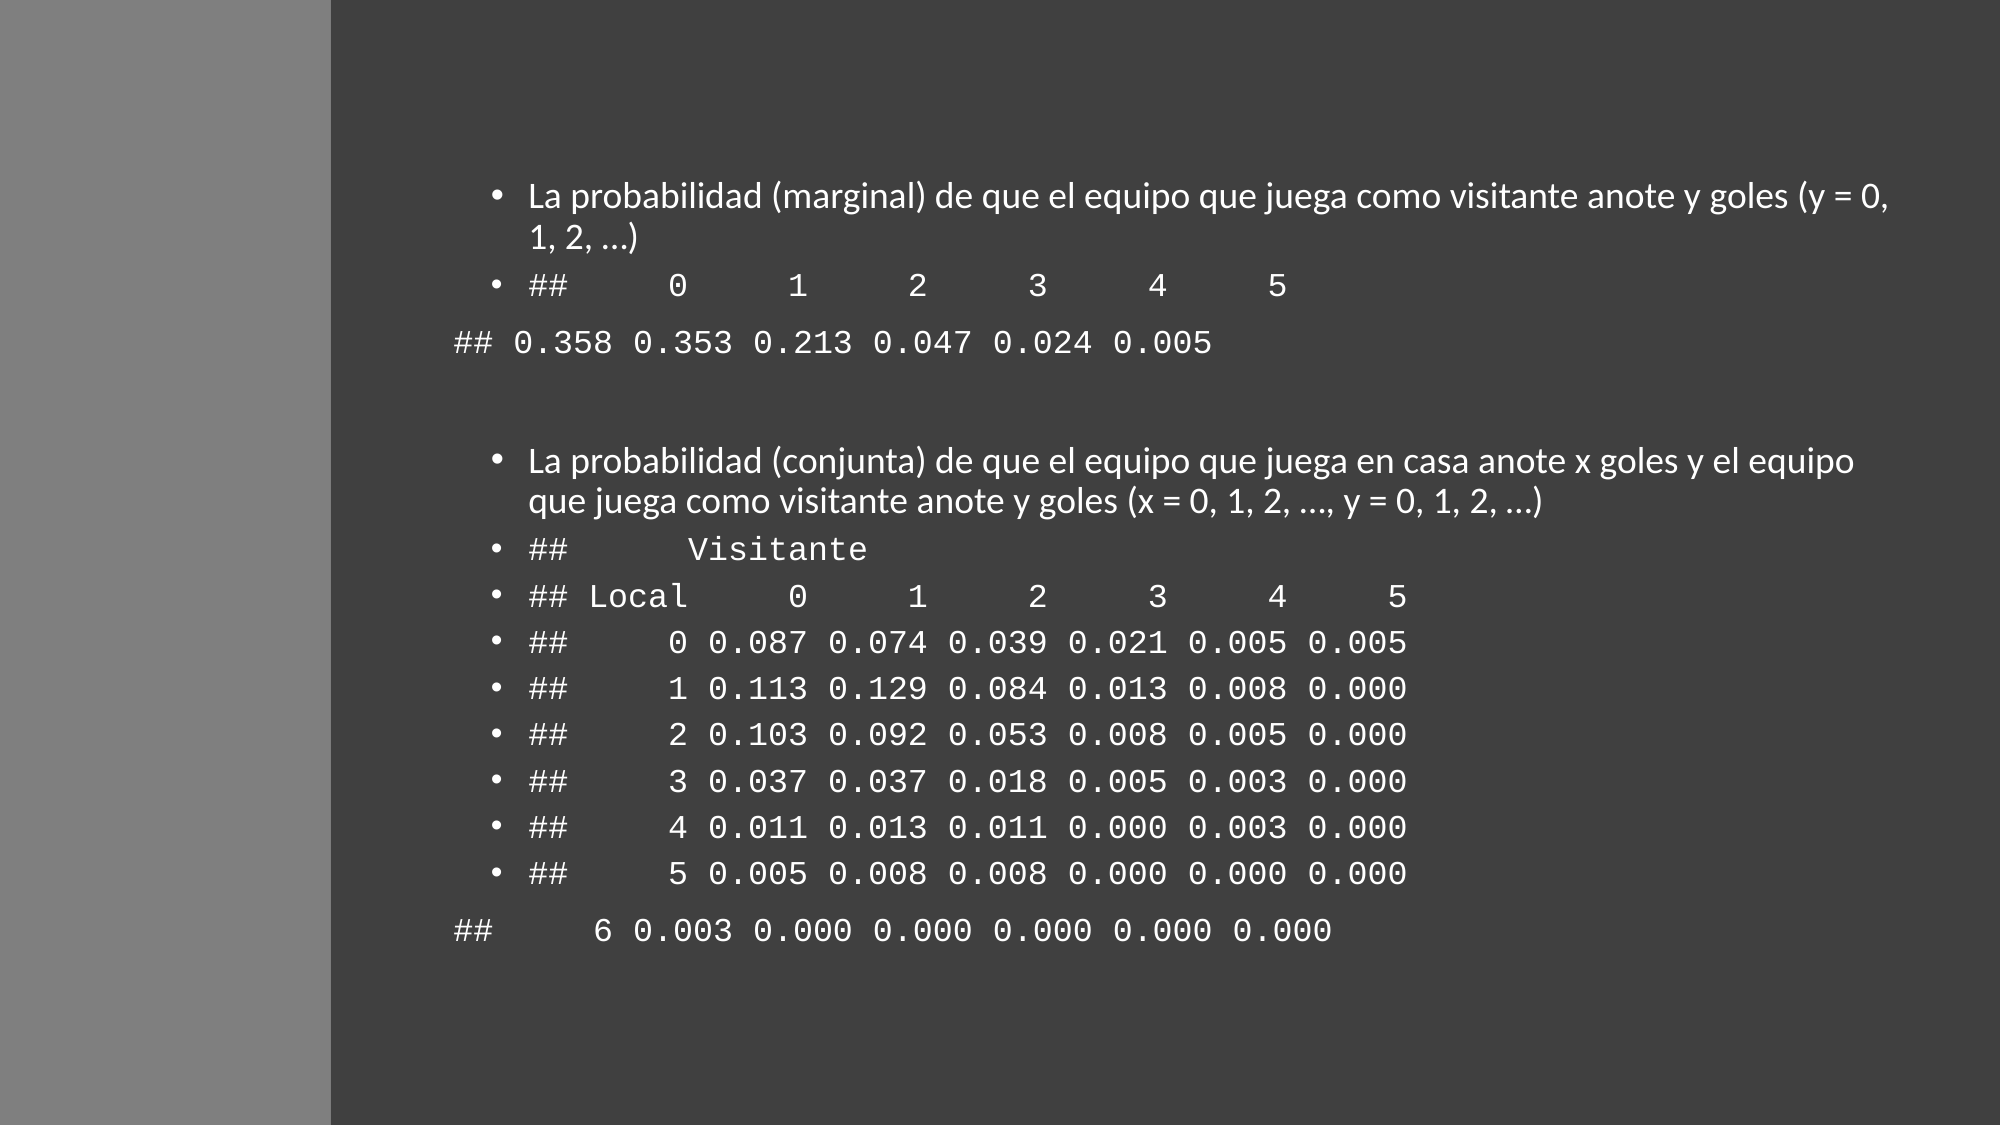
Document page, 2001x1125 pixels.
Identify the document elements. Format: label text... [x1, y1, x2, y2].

text_box [329, 0, 2000, 1125]
text_box [0, 0, 329, 1125]
list La probabilidad (marginal) de que el equipo que juega como visitante anote y goles (y = 0, 1, 2, …) ## 0 1 2 3 4 5 ## 0.358 0.353 0.213 0.047 0.024 0.005 La probabilidad (conjunta) de que el equipo que juega en casa anote x goles y el equipo que juega como visitante anote y goles (x = 0, 1, 2, …, y = 0, 1, 2, …) ## Visitante ## Local 0 1 2 3 4 5 ## 0 0.087 0.074 0.039 0.021 0.005 0.005 ## 1 0.113 0.129 0.084 0.013 0.008 0.000 ## 2 0.103 0.092 0.053 0.008 0.005 0.000 ## 3 0.037 0.037 0.018 0.005 0.003 0.000 ## 4 0.011 0.013 0.011 0.000 0.003 0.000 ## 5 0.005 0.008 0.008 0.000 0.000 0.000 ## 6 0.003 0.000 0.000 0.000 0.000 0.000 [400, 51, 1930, 1074]
